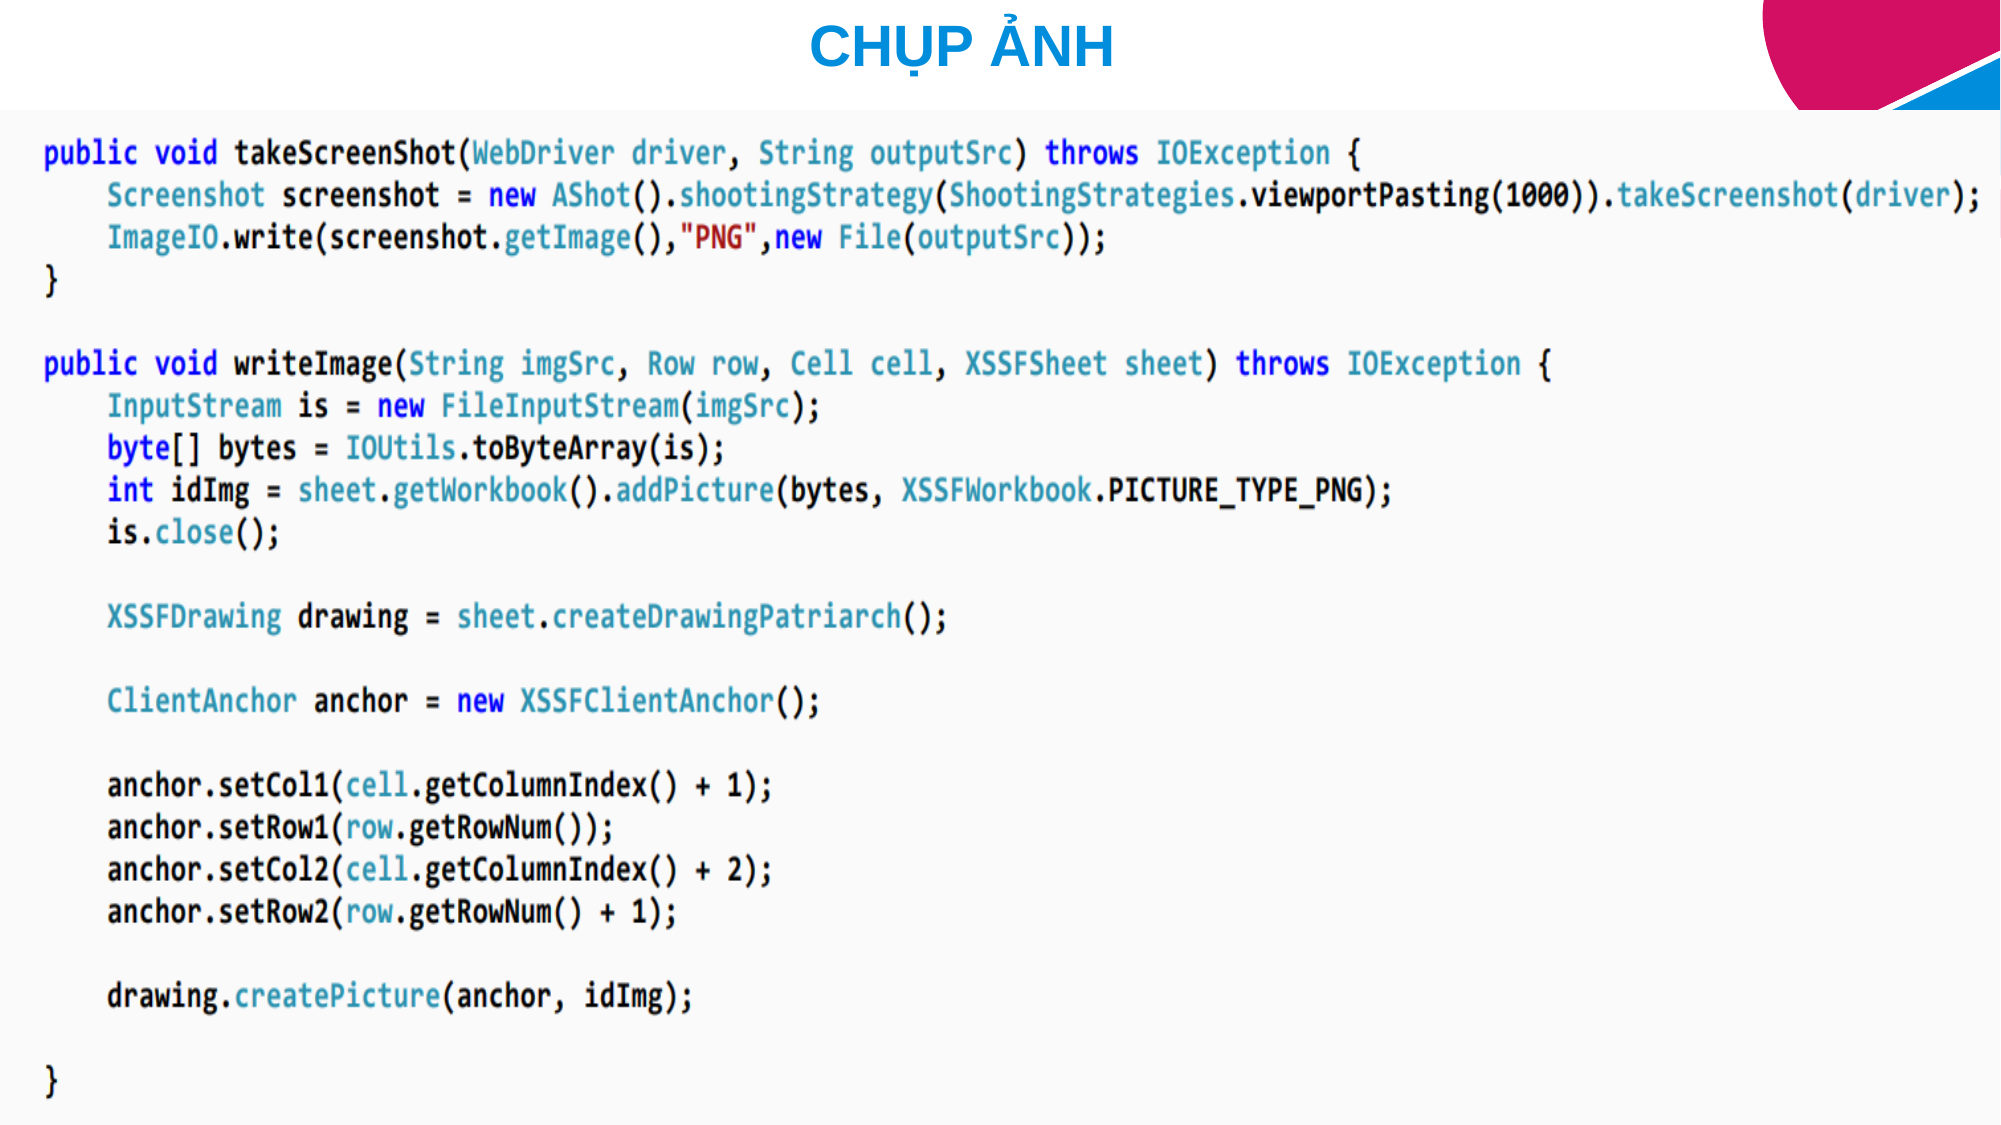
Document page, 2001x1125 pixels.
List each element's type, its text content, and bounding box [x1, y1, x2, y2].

text_box CHỤP ẢNH [794, 0, 1206, 96]
picture [0, 110, 2000, 1125]
